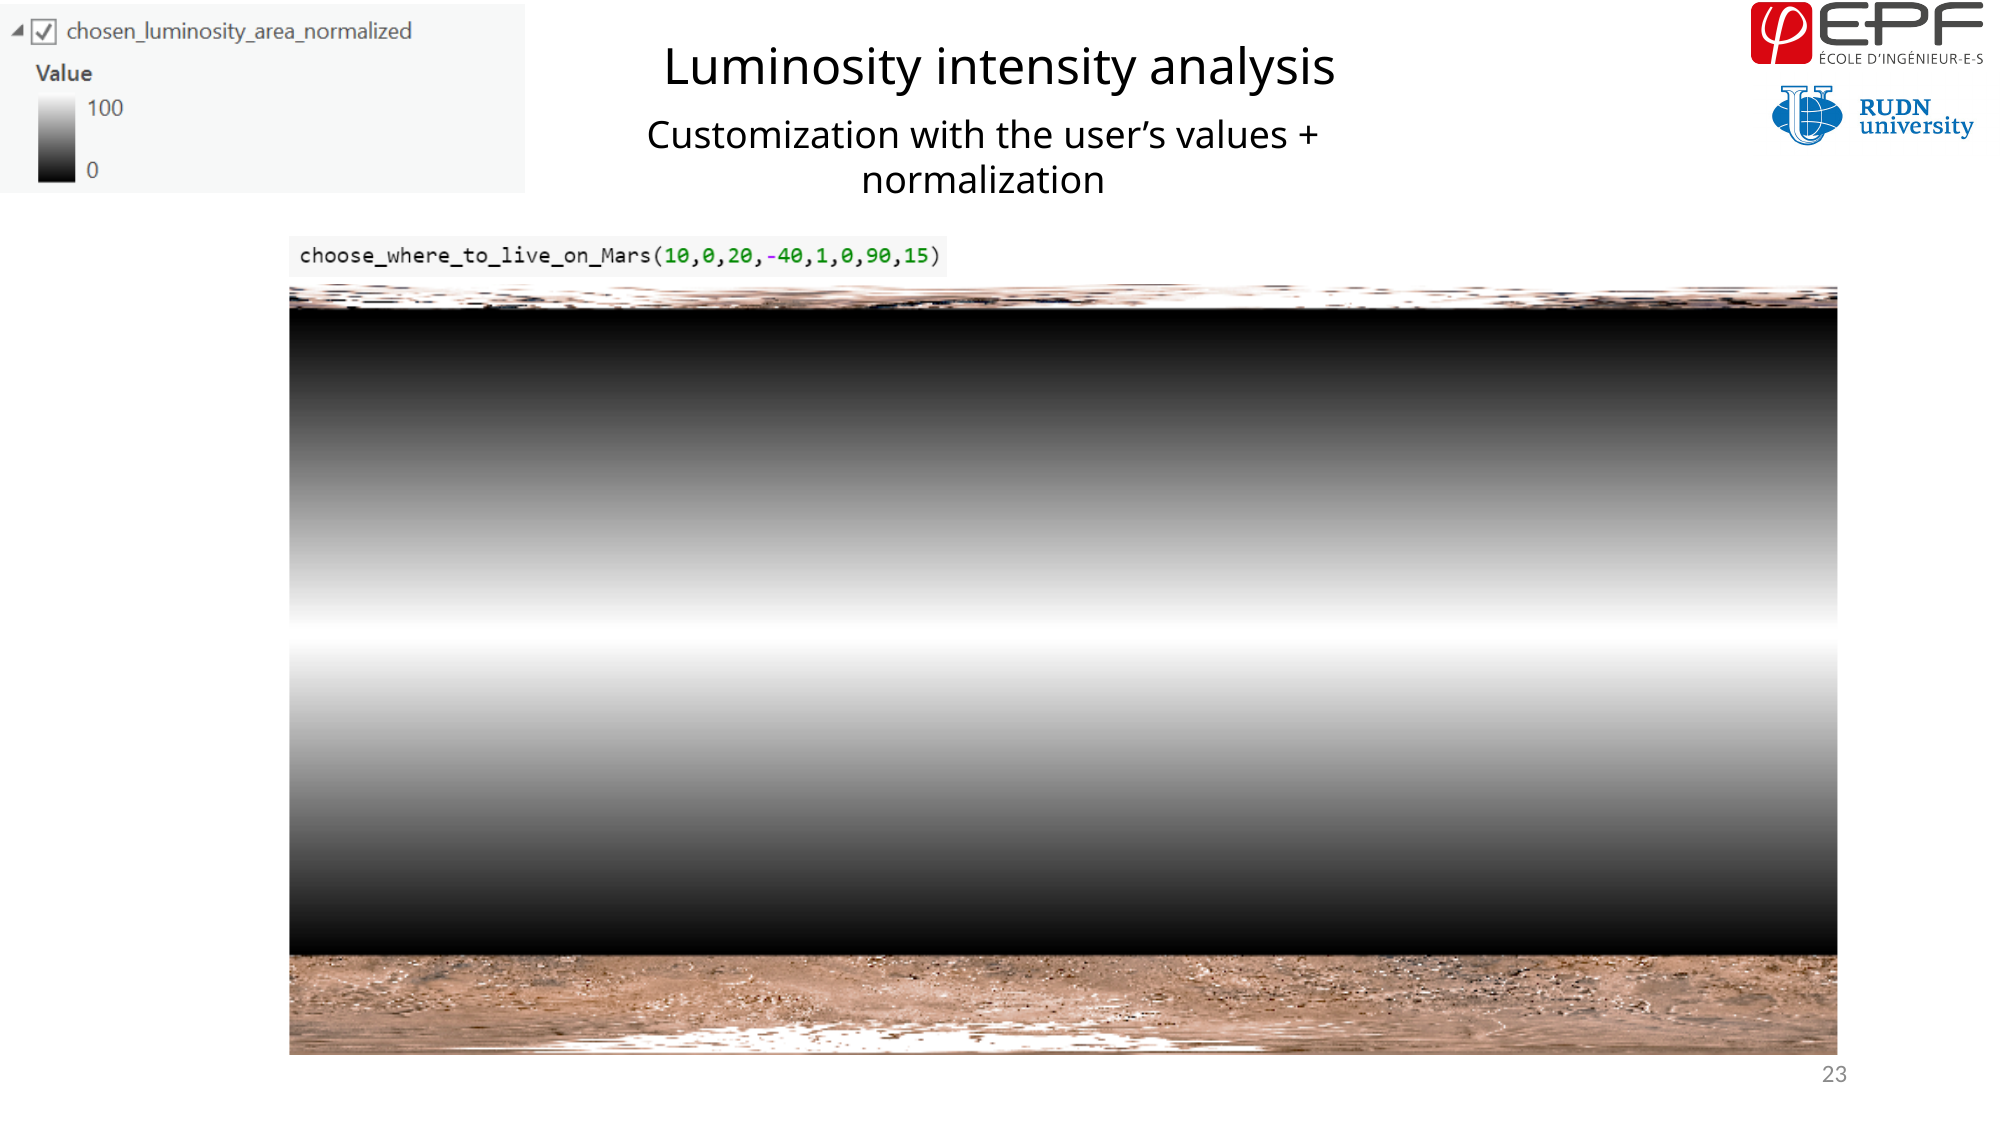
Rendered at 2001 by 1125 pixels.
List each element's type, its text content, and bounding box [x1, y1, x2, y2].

picture [0, 4, 525, 193]
picture [289, 236, 947, 277]
text_box Customization with the user’s values + normalization [599, 103, 1368, 208]
picture [1726, 0, 2000, 156]
text_box Luminosity intensity analysis [616, 27, 1384, 103]
picture [288, 284, 1843, 1055]
slide_number 23 [1412, 1042, 1863, 1103]
